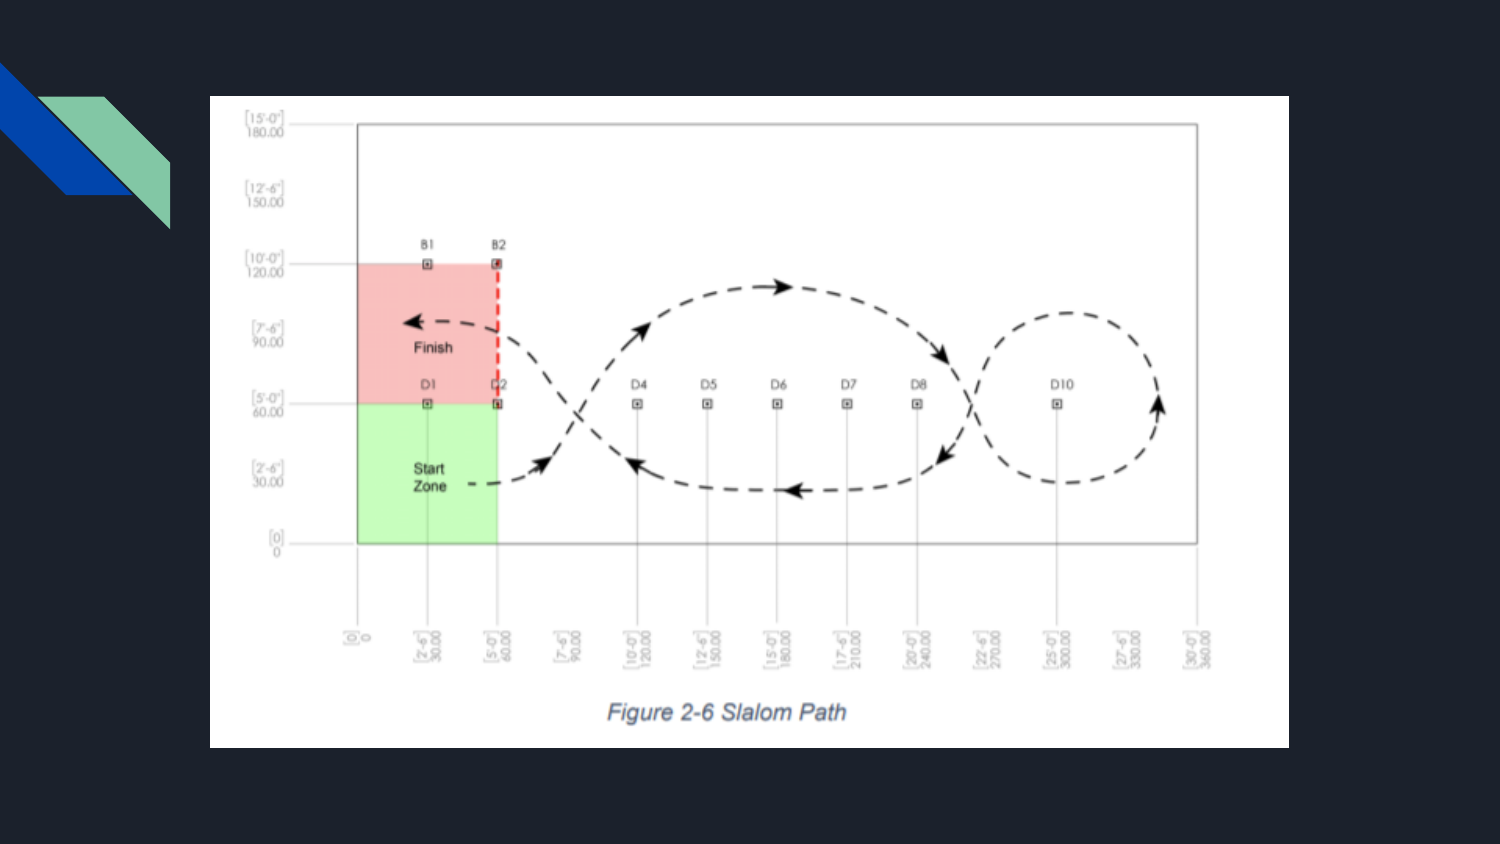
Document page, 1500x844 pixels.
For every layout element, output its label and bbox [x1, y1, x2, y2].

picture [210, 95, 1290, 748]
